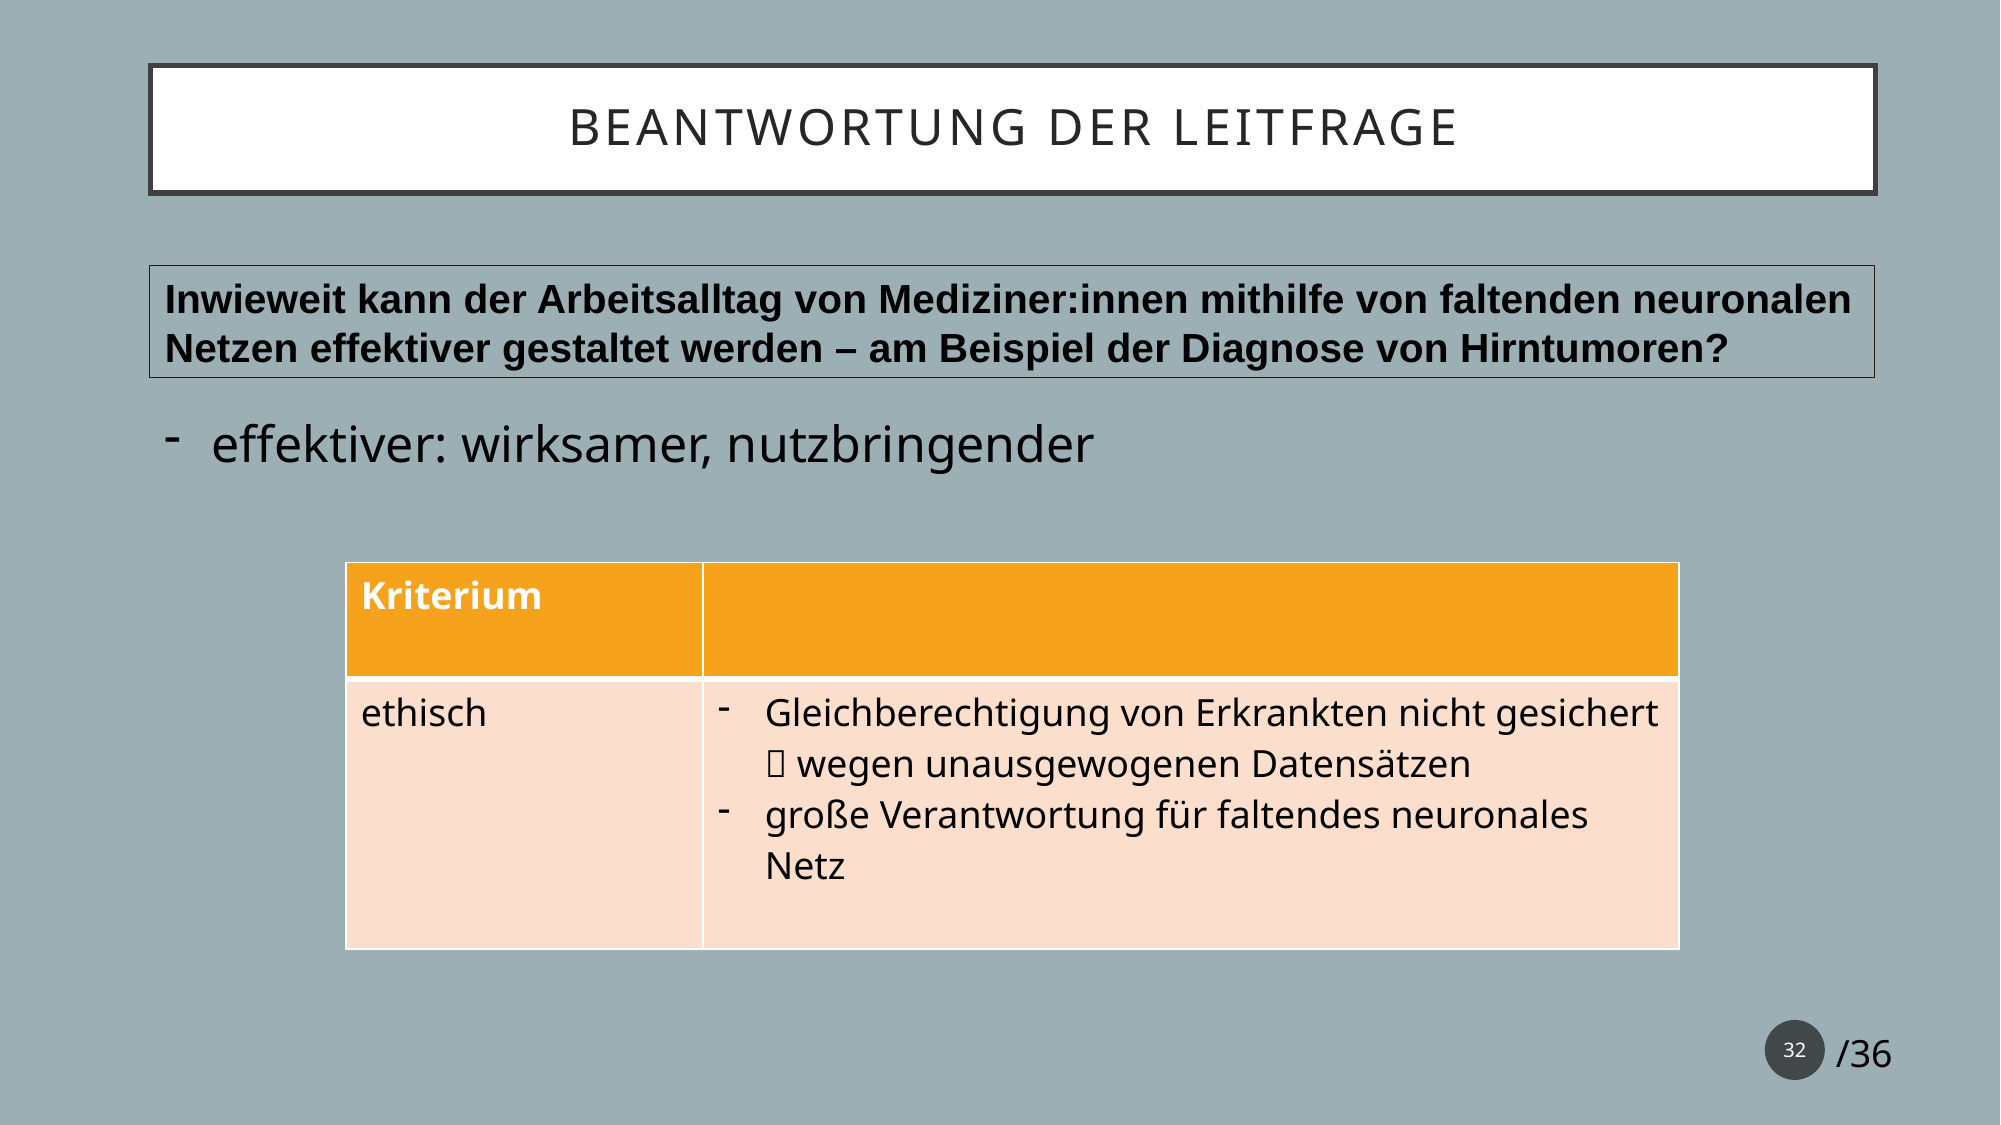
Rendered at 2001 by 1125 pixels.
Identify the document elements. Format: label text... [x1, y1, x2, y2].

table_cell Gleichberechtigung von Erkrankten nicht gesichert  wegen unausgewogenen Datensätzen große Verantwortung für faltendes neuronales Netz [704, 682, 1678, 948]
text_box effektiver: wirksamer, nutzbringender [149, 405, 1850, 481]
table_header Kriterium [347, 563, 702, 676]
slide_number 32 [1764, 1019, 1825, 1080]
table_cell ethisch [347, 682, 702, 948]
text_box Beantwortung der Leitfrage [150, 65, 1876, 193]
text_box Inwieweit kann der Arbeitsalltag von Mediziner:innen mithilfe von faltenden neuronalen Netzen effektiver gestaltet werden – am Beispiel der Diagnose von Hirntumoren? [149, 265, 1875, 378]
table_header [704, 563, 1678, 676]
